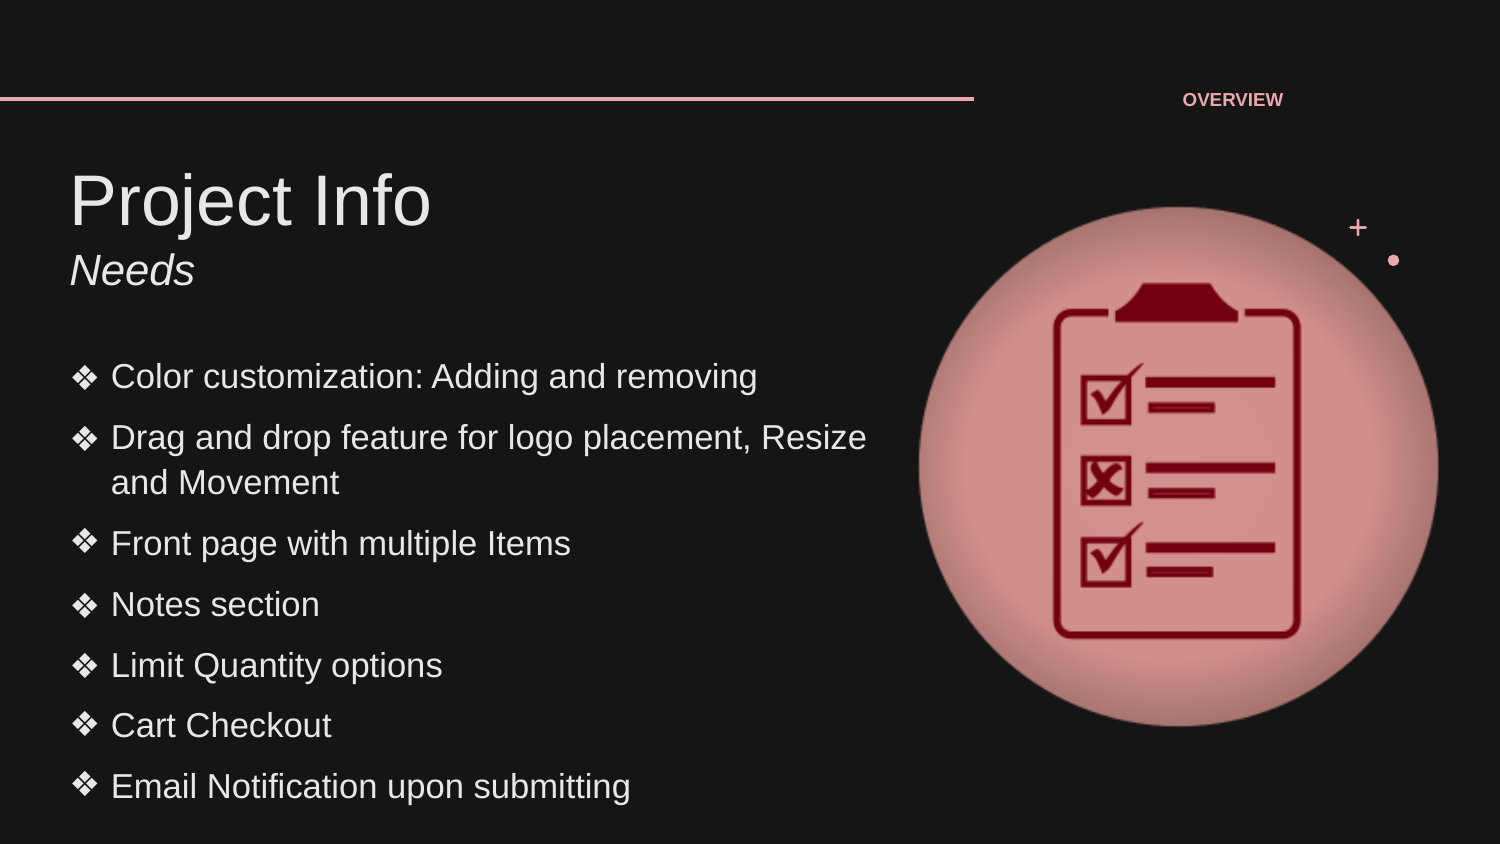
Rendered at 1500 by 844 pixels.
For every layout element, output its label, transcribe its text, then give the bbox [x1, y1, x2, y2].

picture [916, 204, 1442, 731]
title Project Info [58, 157, 1325, 226]
list Color customization: Adding and removing Drag and drop feature for logo placement, Resize and Movement Front page with multiple Items Notes section Limit Quantity options Cart Checkout Email Notification upon submitting [58, 344, 912, 814]
text_box Needs [58, 226, 911, 316]
footer OVERVIEW [979, 76, 1487, 122]
